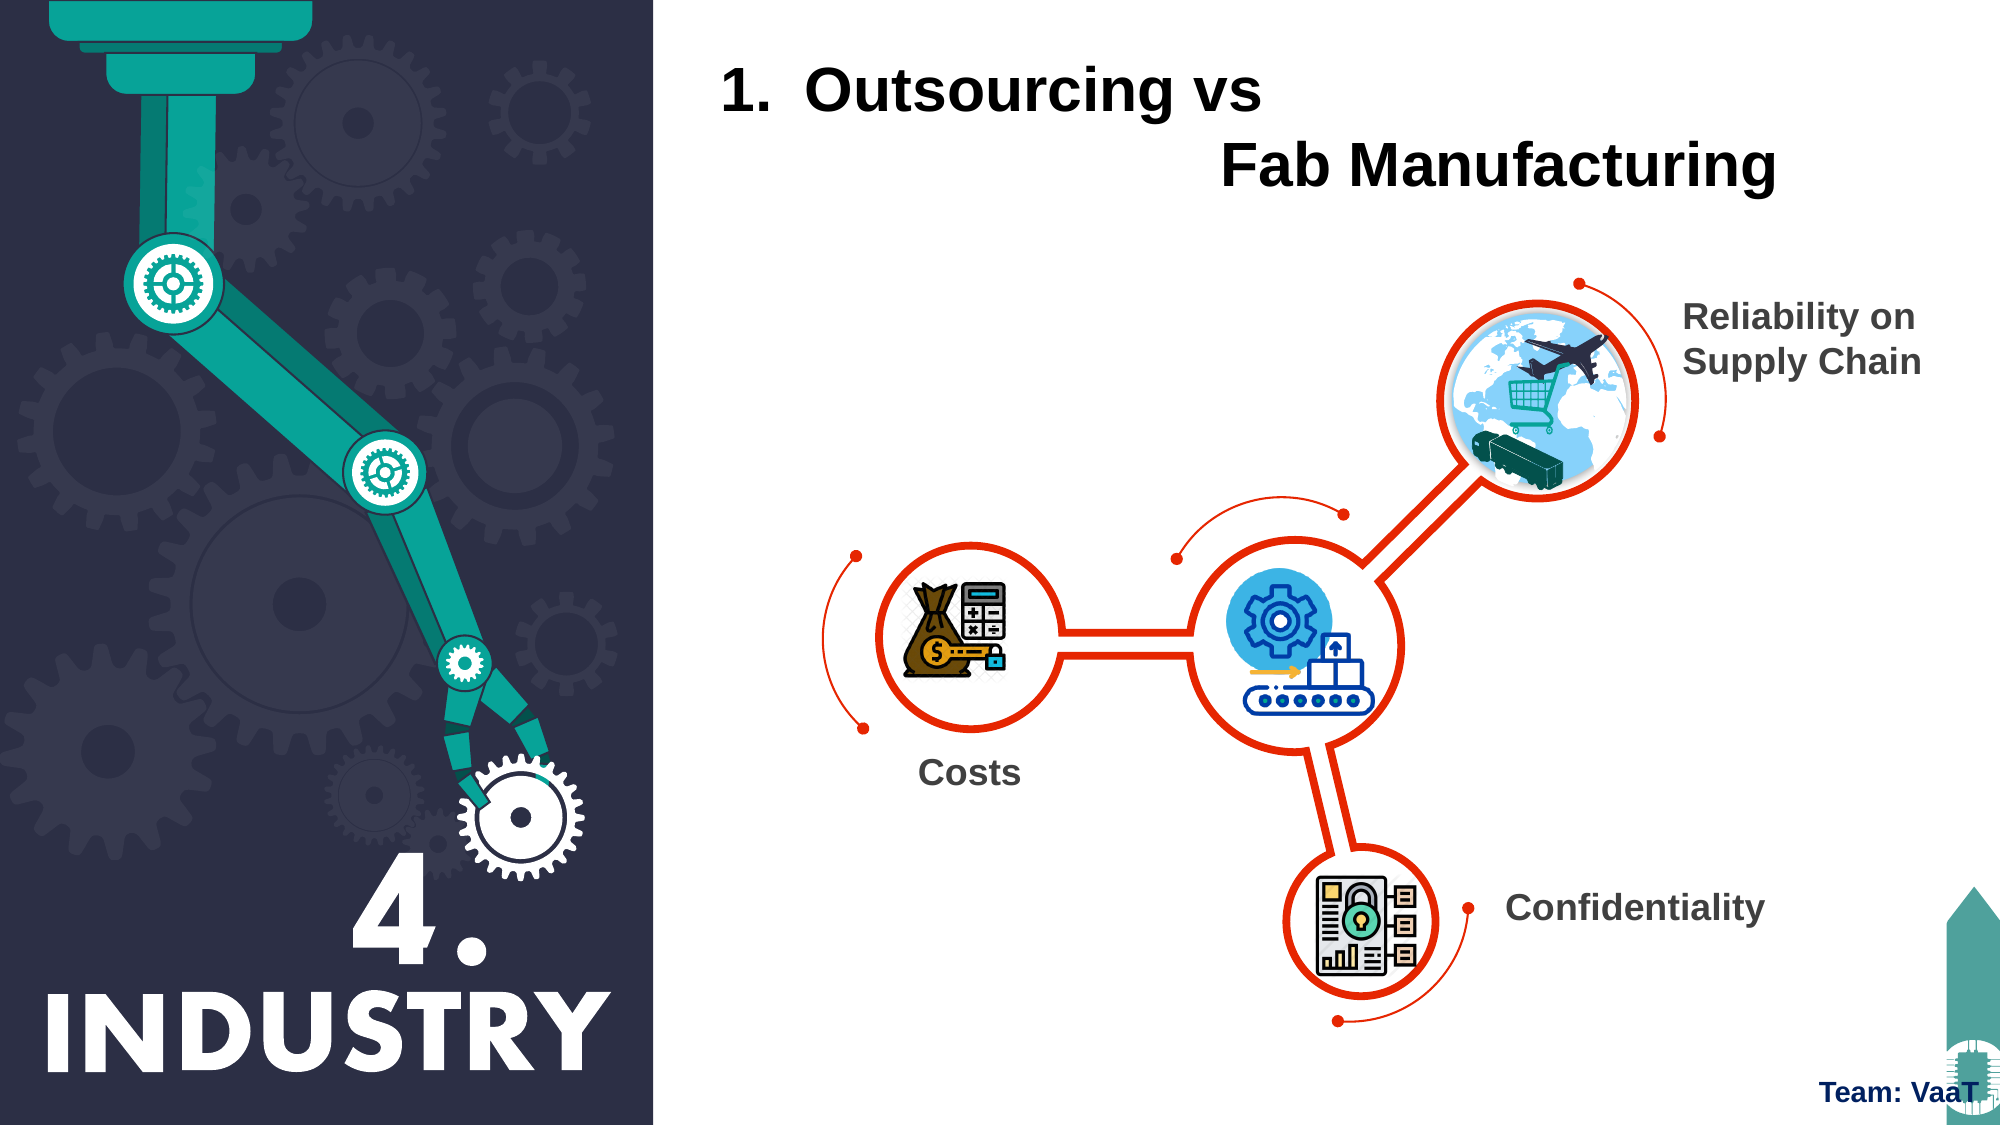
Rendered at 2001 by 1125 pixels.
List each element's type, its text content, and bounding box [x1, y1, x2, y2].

text_box [1495, 487, 1586, 500]
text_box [1472, 431, 1563, 490]
picture [899, 575, 1009, 684]
picture [1314, 874, 1418, 978]
text_box [822, 550, 903, 735]
text_box [1439, 353, 1451, 448]
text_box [900, 740, 1292, 814]
text_box [1331, 905, 1465, 1028]
text_box [1946, 886, 2000, 1065]
text_box [891, 578, 899, 596]
text_box [1571, 277, 1667, 443]
picture [1226, 568, 1375, 716]
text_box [1451, 312, 1627, 487]
text_box [896, 475, 1474, 995]
text_box [1495, 302, 1571, 312]
text_box [1946, 1116, 2000, 1125]
text_box Confidentiality [1438, 875, 1833, 935]
text_box Outsourcing vs Fab Manufacturing [705, 41, 2000, 206]
text_box Team: VaaT [1803, 1065, 2000, 1116]
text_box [1508, 362, 1571, 435]
text_box [1170, 496, 1350, 587]
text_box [1664, 218, 2000, 390]
text_box [1627, 427, 1633, 443]
